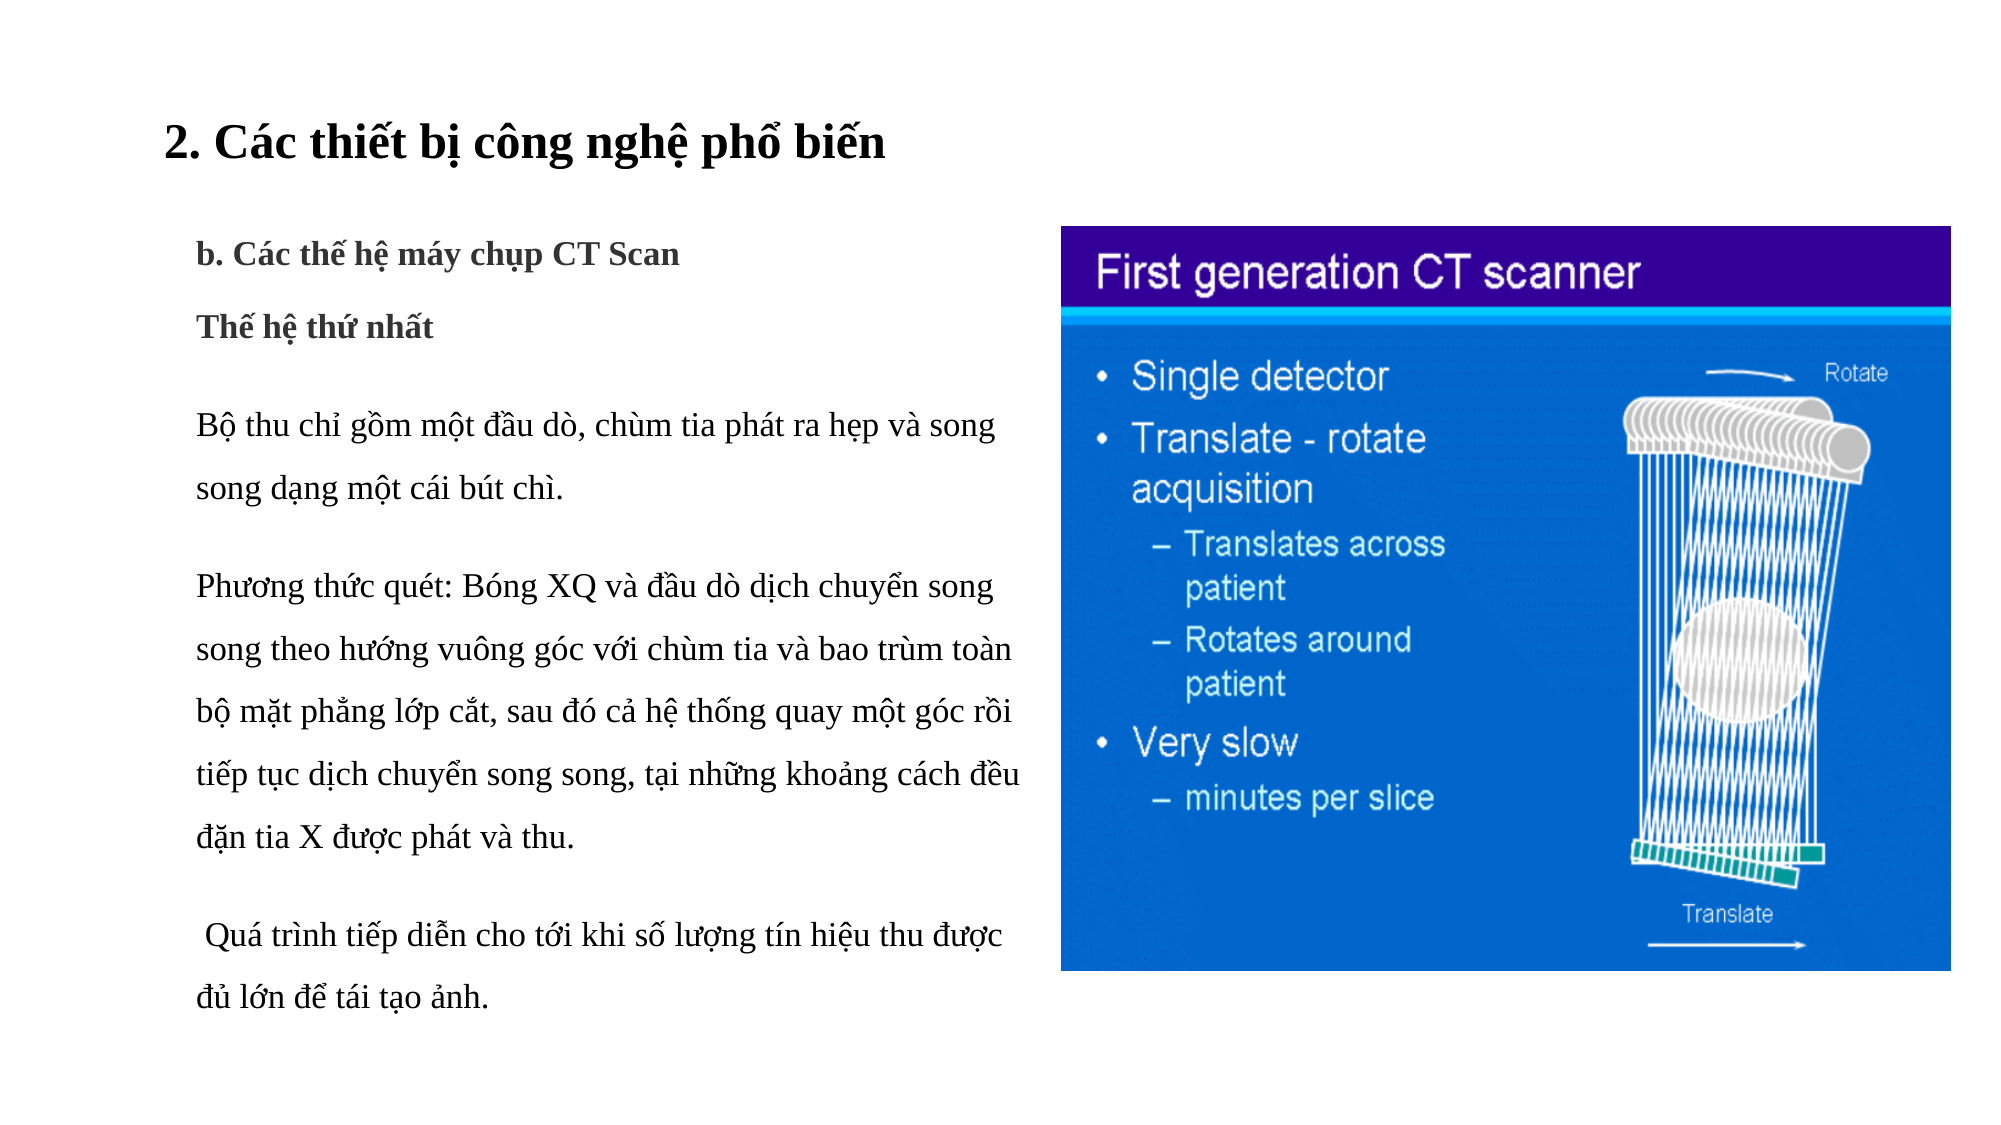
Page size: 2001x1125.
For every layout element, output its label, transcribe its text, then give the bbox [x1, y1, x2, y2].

title 2. Các thiết bị công nghệ phổ biến [148, 98, 1649, 227]
picture [1061, 317, 1951, 971]
subtitle b. Các thế hệ máy chụp CT Scan Thế hệ thứ nhất Bộ thu chỉ gồm một đầu dò, chùm tia phát ra hẹp và song song dạng một cái bút chì. Phương thức quét: Bóng XQ và đầu dò dịch chuyển song song theo hướng vuông góc với chùm tia và bao trùm toàn bộ mặt phẳng lớp cắt, sau đó cả hệ thống quay một góc rồi tiếp tục dịch chuyển song song, tại những khoảng cách đều đặn tia X được phát và thu. Quá trình tiếp diễn cho tới khi số lượng tín hiệu thu được đủ lớn để tái tạo ảnh. [181, 226, 1044, 1027]
picture [1061, 226, 1951, 306]
